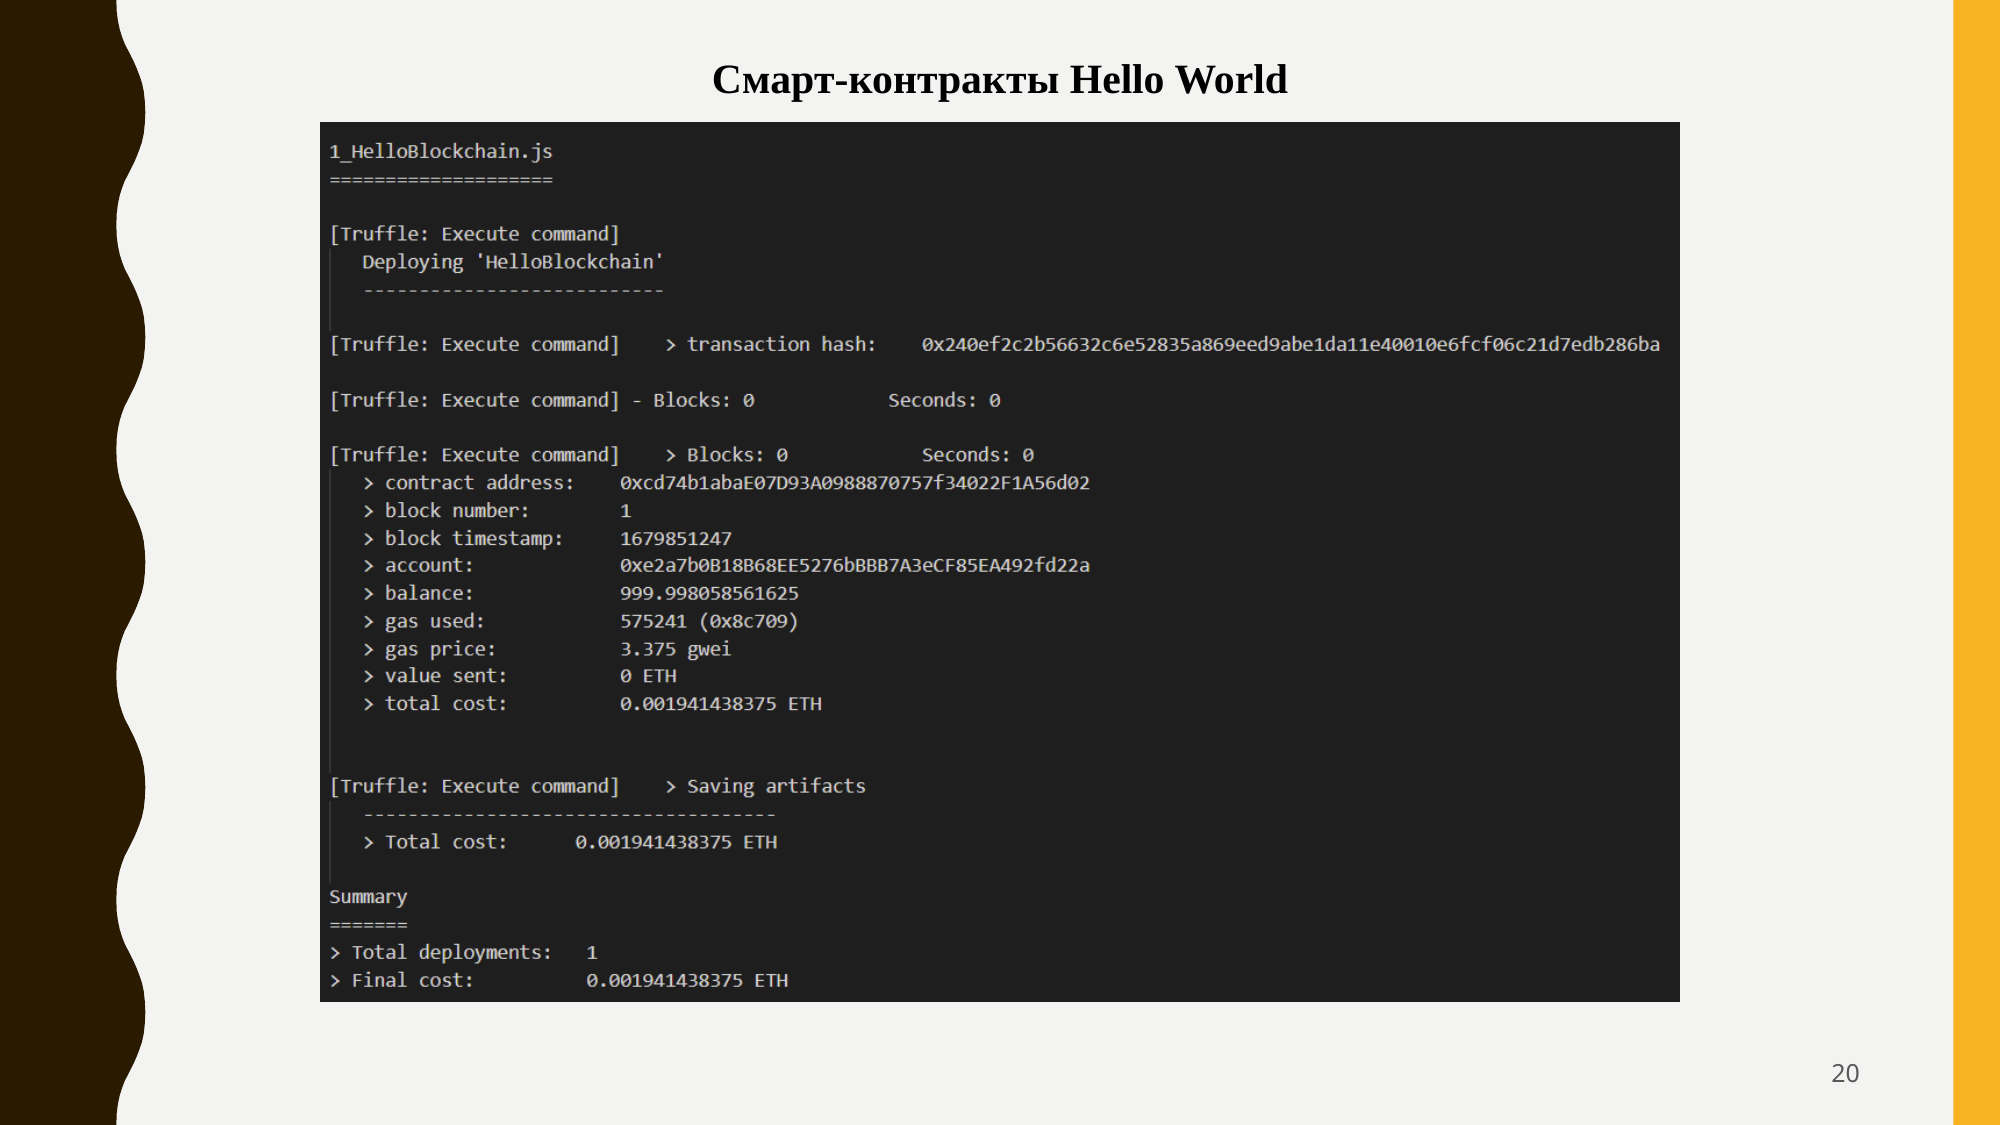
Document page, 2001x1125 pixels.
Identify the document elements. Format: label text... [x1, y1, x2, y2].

text_box Смарт-контракты Hello World [0, 44, 2000, 109]
picture [320, 122, 1680, 1003]
slide_number 20 [1412, 1045, 1875, 1103]
